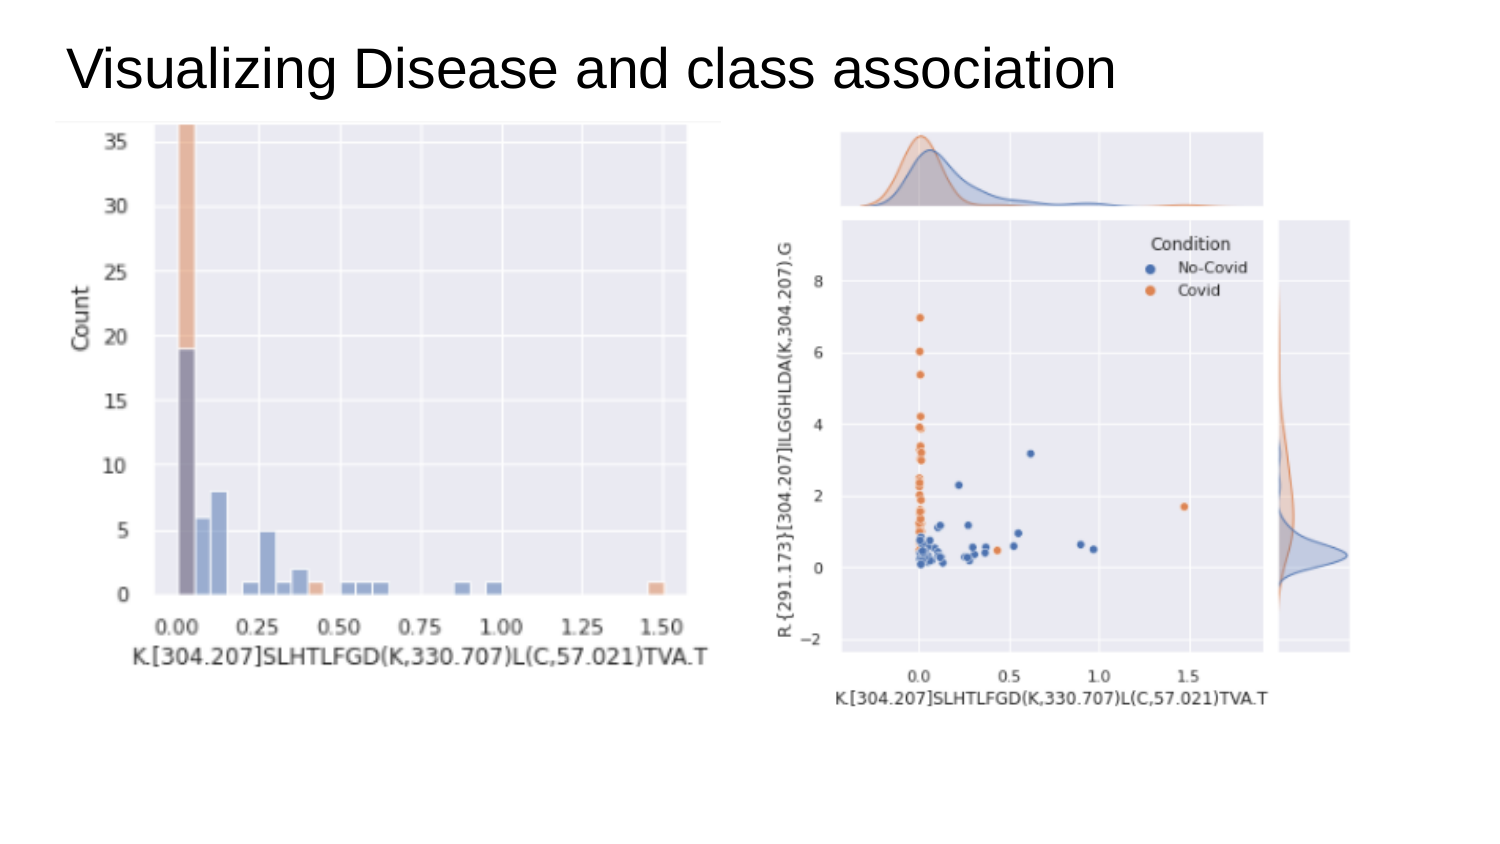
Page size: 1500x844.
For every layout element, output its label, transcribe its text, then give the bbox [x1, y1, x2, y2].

picture [55, 120, 721, 682]
picture [760, 118, 1374, 730]
title Visualizing Disease and class association [51, 21, 1449, 116]
